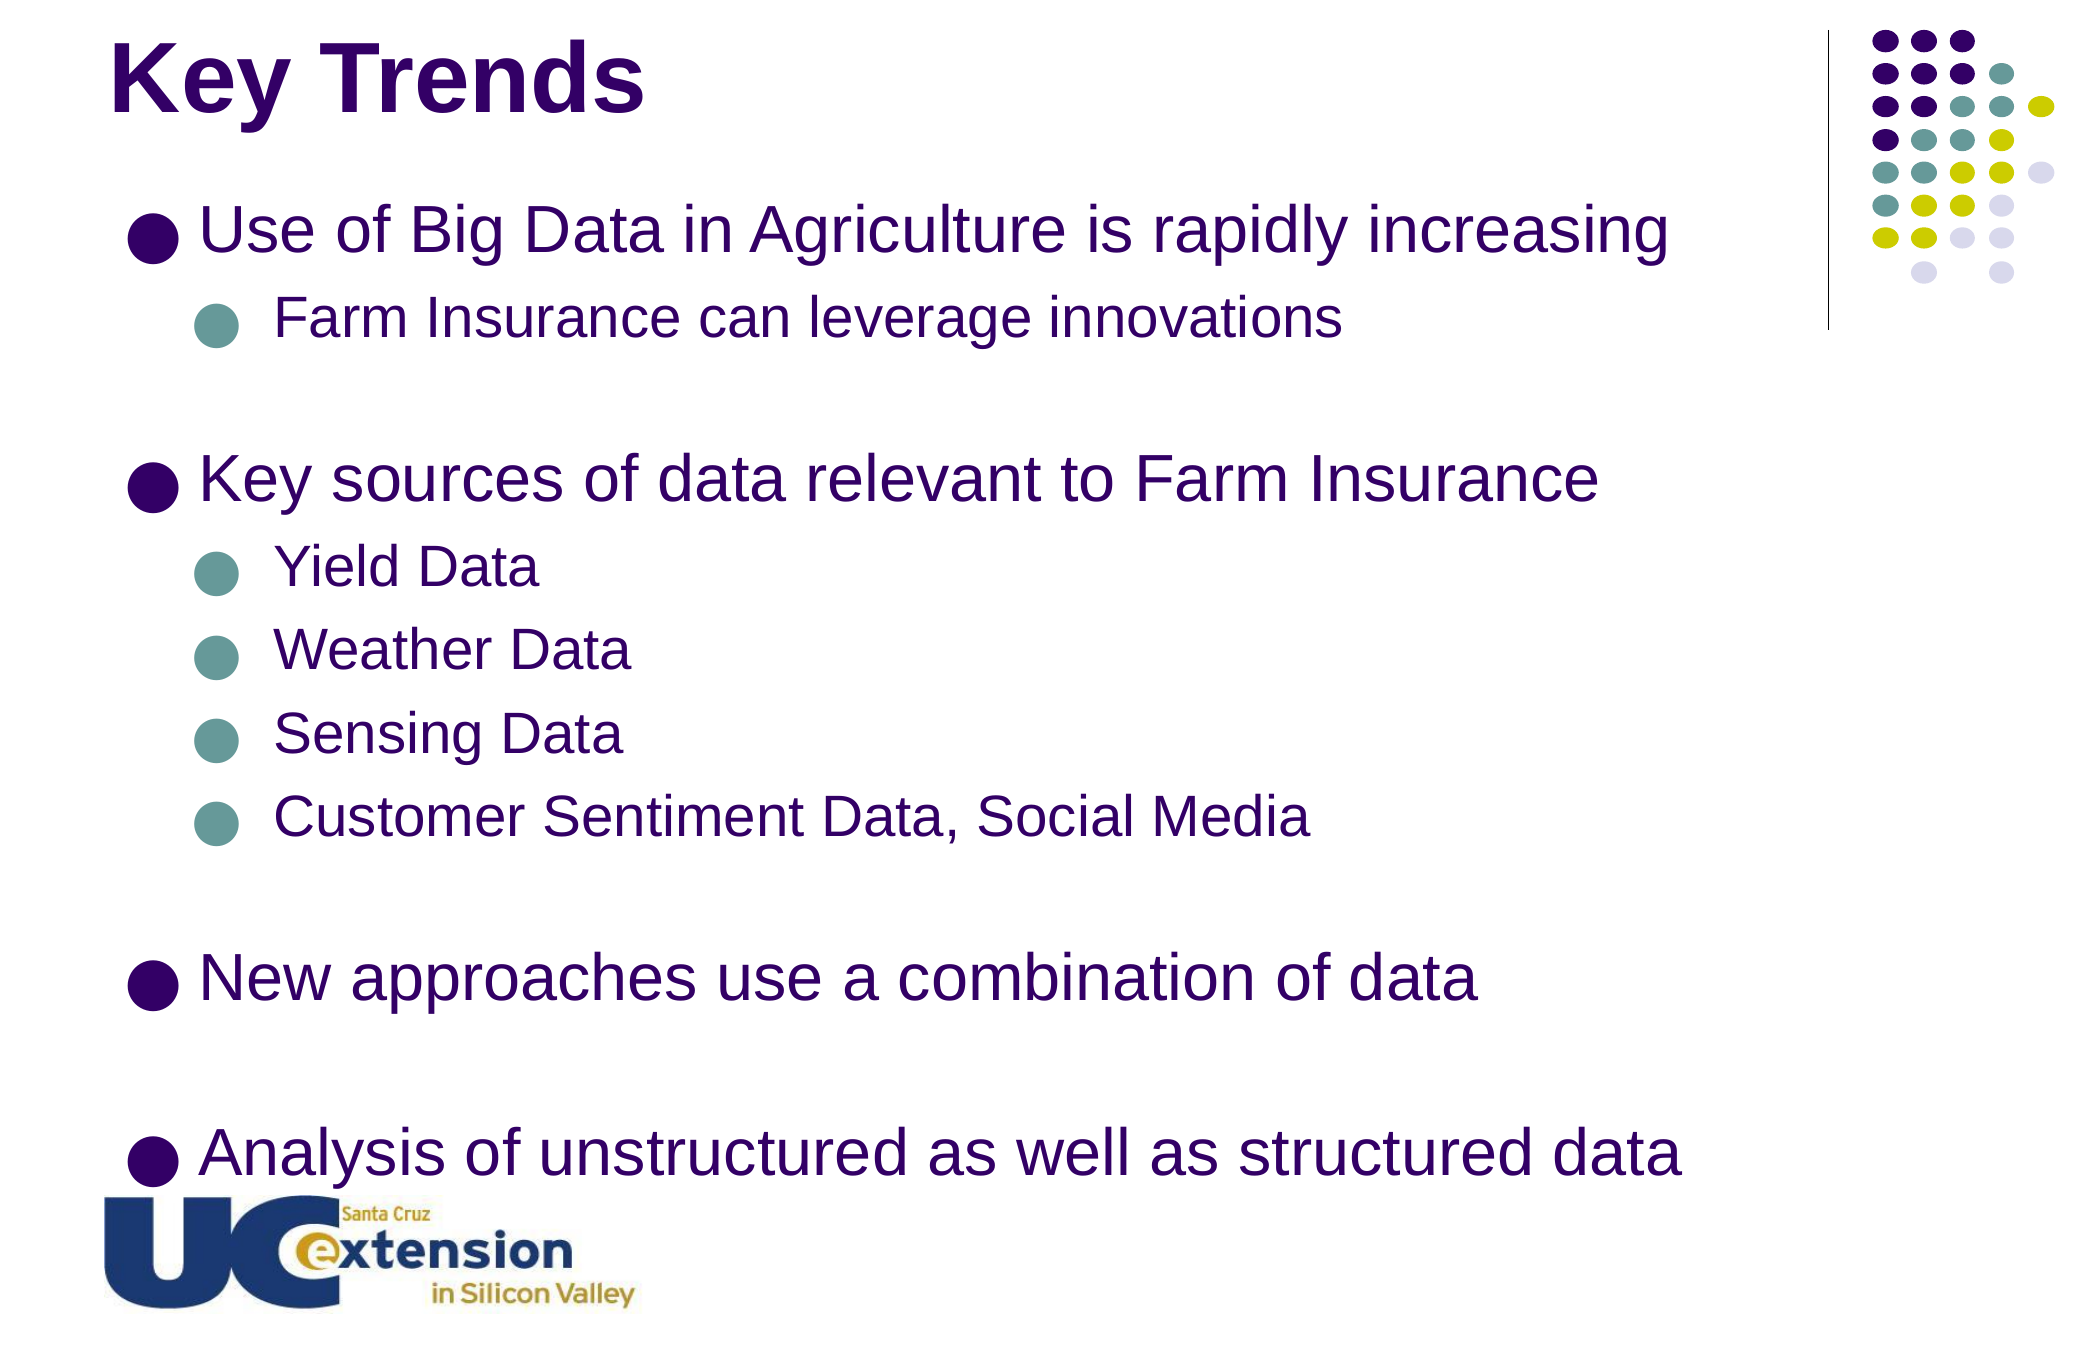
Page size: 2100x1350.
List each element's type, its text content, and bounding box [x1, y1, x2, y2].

list Use of Big Data in Agriculture is rapidly increasing Farm Insurance can leverage innovations Key sources of data relevant to Farm Insurance Yield Data Weather Data Sensing Data Customer Sentiment Data, Social Media New approaches use a combination of data Analysis of unstructured as well as structured data [104, 176, 1950, 400]
title Key Trends [89, 23, 1740, 143]
picture [104, 1195, 736, 1314]
